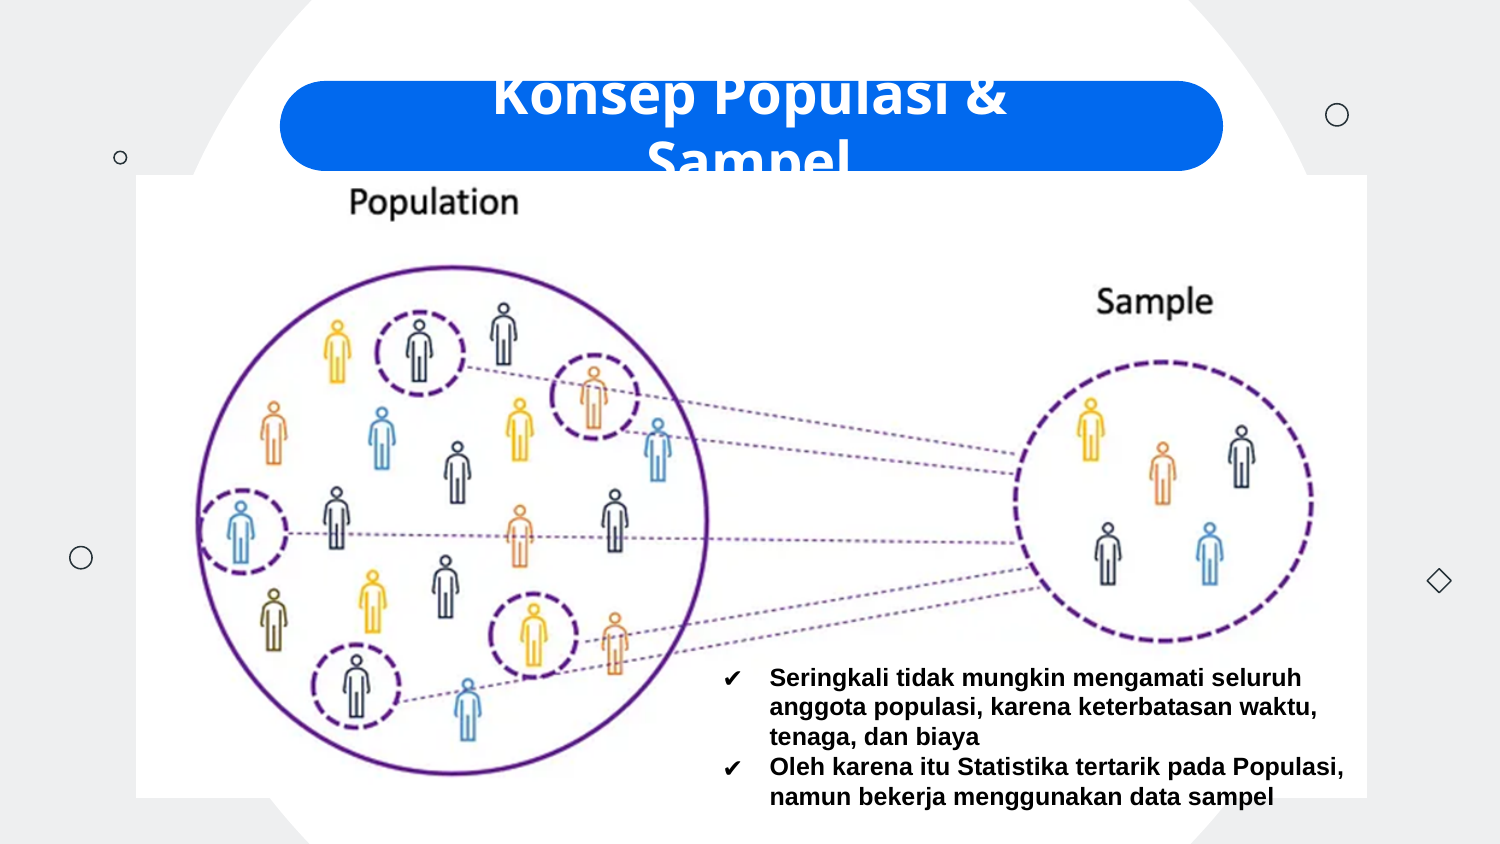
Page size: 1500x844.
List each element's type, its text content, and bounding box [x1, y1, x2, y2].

picture [135, 175, 1368, 799]
title Konsep Populasi & Sampel [378, 87, 1122, 166]
text_box [279, 80, 1224, 171]
text_box Seringkali tidak mungkin mengamati seluruh anggota populasi, karena keterbatasan waktu, tenaga, dan biaya Oleh karena itu Statistika tertarik pada Populasi, namun bekerja menggunakan data sampel [707, 806, 1364, 819]
